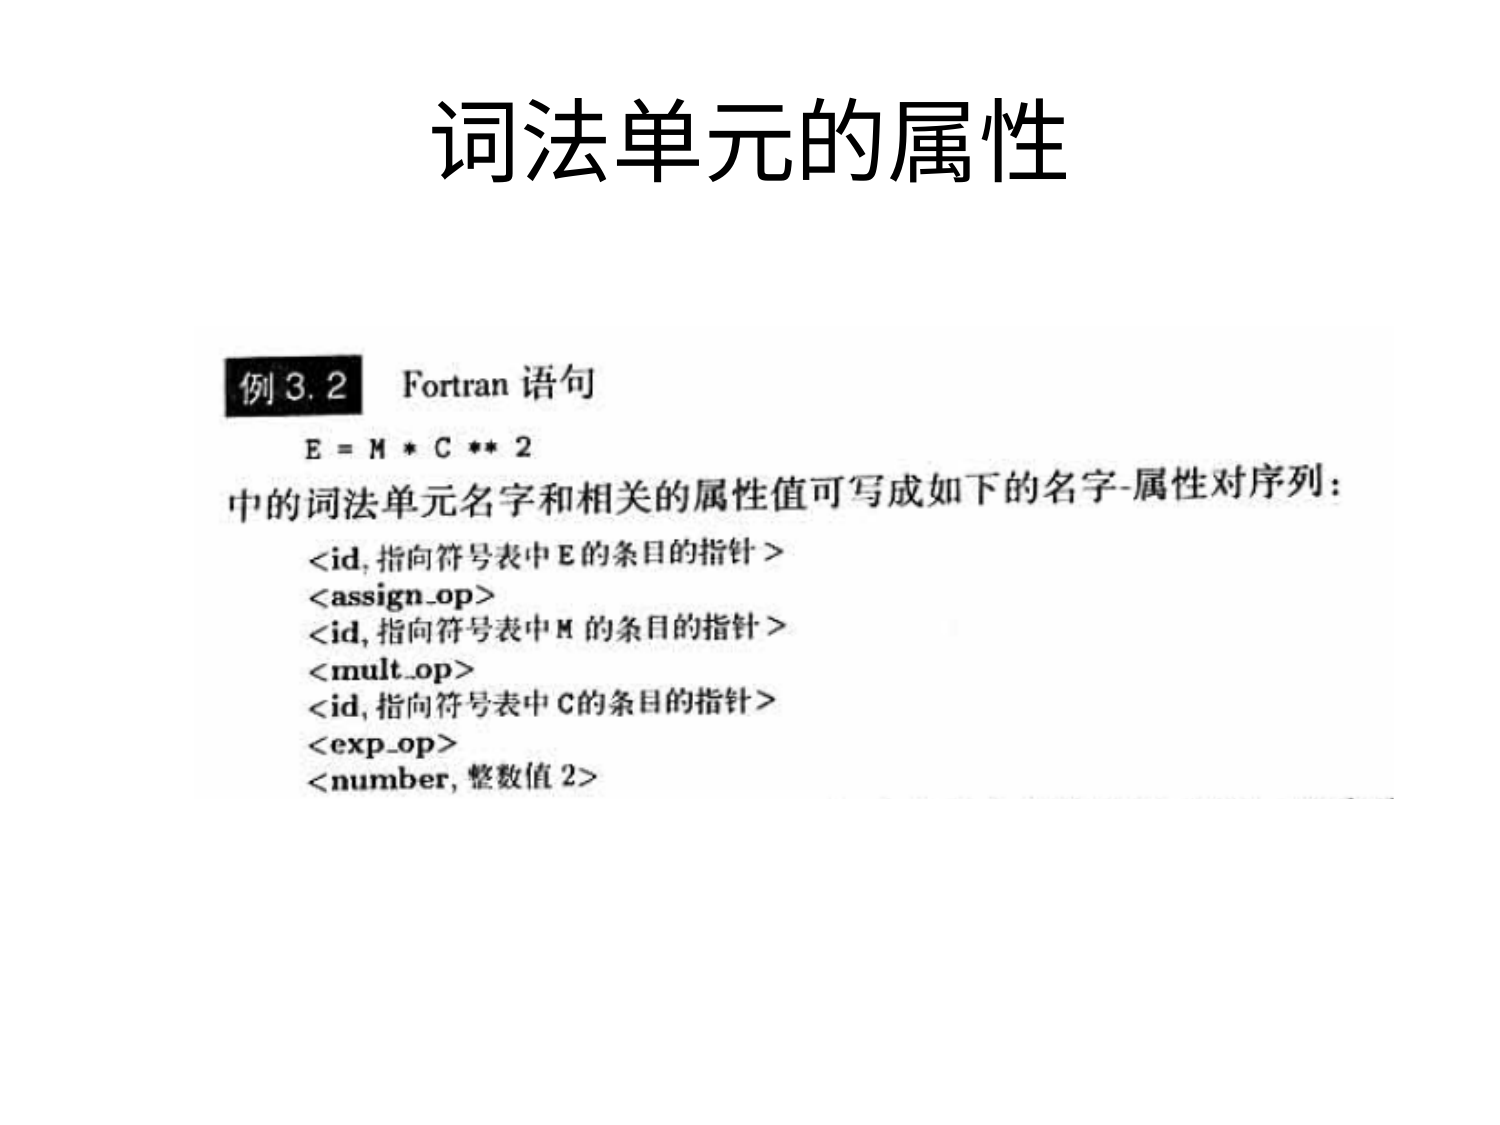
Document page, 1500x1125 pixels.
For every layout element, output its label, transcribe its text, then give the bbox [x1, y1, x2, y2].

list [194, 326, 1394, 799]
title 词法单元的属性 [75, 45, 1425, 233]
